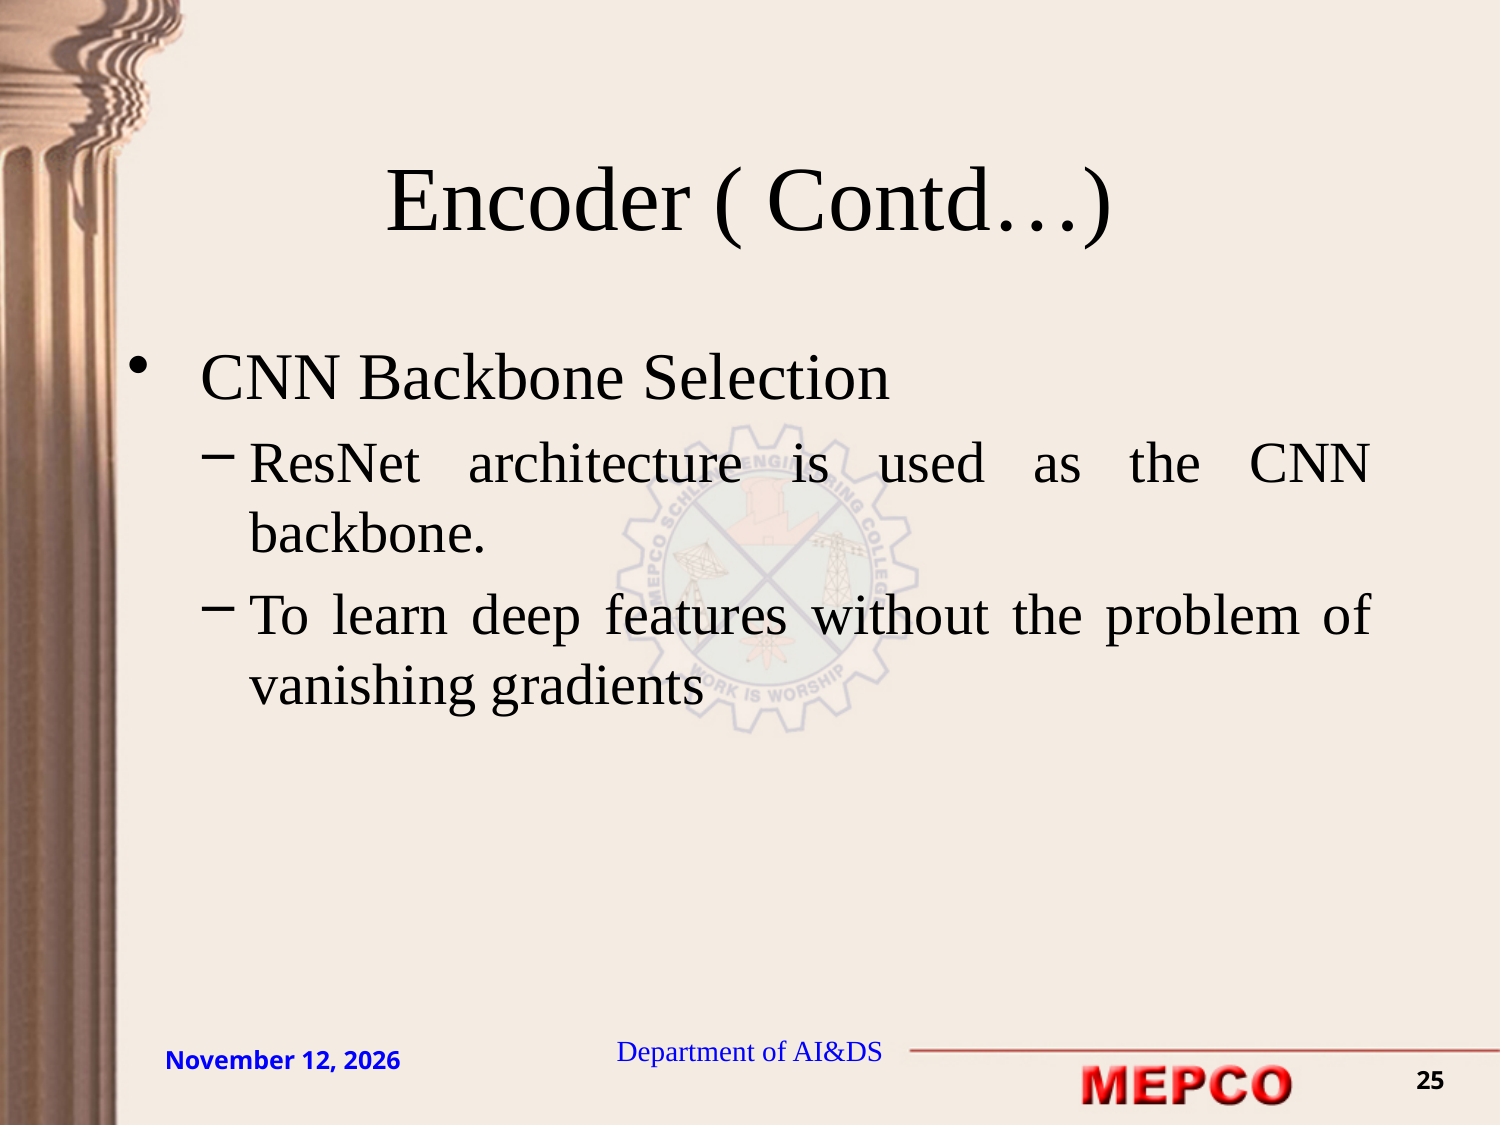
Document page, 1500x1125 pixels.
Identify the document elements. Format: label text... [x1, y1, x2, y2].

footer Department of AI&DS [512, 1024, 988, 1101]
list CNN Backbone Selection ResNet architecture is used as the CNN backbone. To learn deep features without the problem of vanishing gradients [112, 324, 1388, 1001]
picture [0, 0, 1500, 1125]
title Encoder ( Contd…) [112, 99, 1388, 288]
